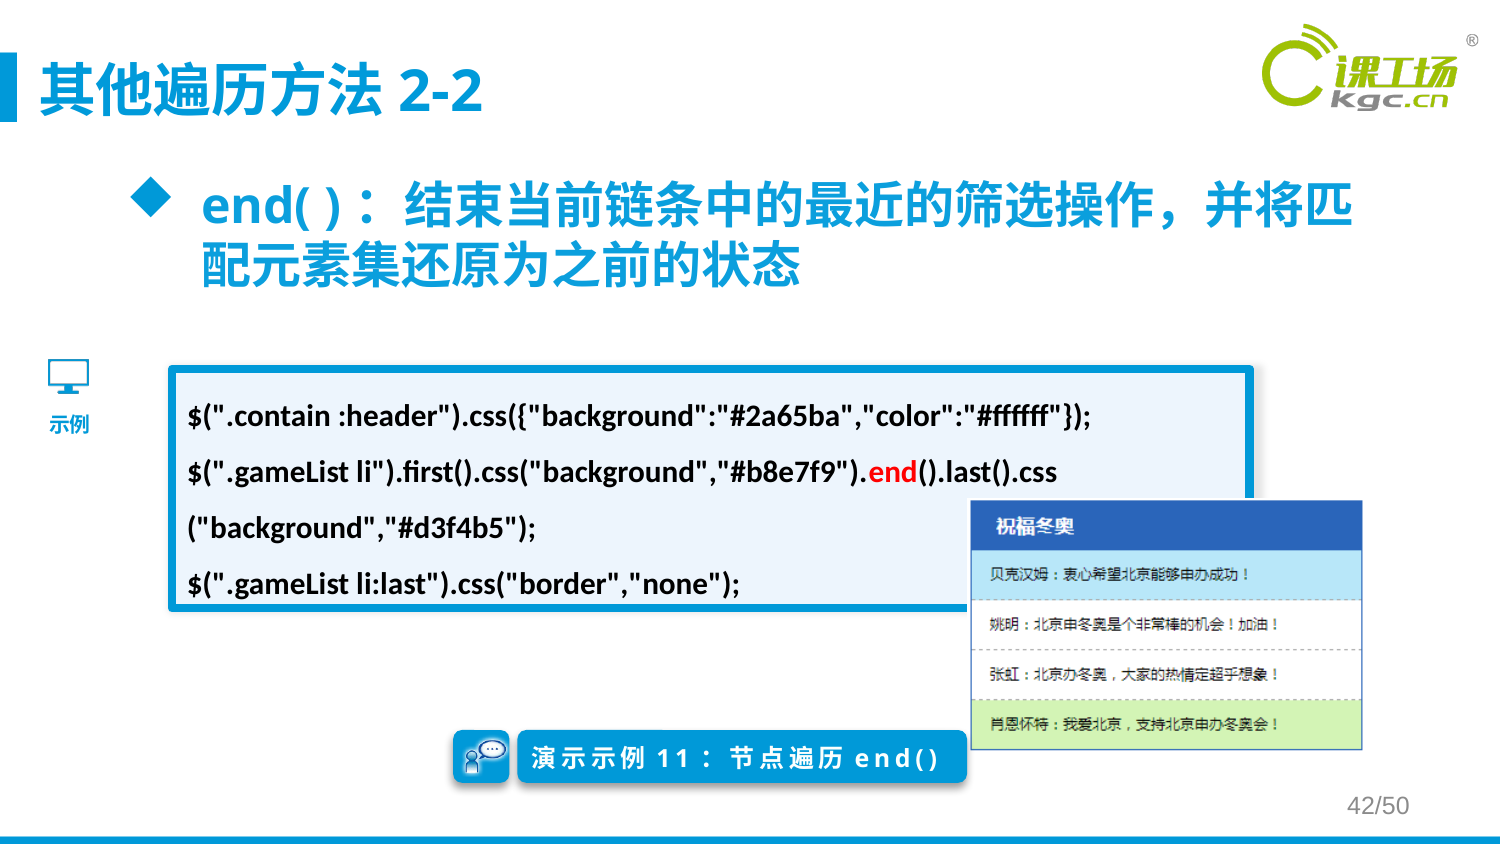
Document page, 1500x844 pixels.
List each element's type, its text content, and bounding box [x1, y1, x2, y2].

slide_number 42/50 [1074, 782, 1425, 828]
title 其他遍历方法2-2 [37, 33, 1390, 151]
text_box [452, 729, 968, 783]
picture [0, 0, 1500, 836]
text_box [33, 353, 106, 446]
text_box $(".contain :header").css({"background":"#2a65ba","color":"#ffffff"}); $(".gameList li").first().css("background","#b8e7f9").end().last().css ("background","#d3f4b5"); $(".gameList li:last").css("border","none"); [172, 368, 1250, 609]
list end( )：结束当前链条中的最近的筛选操作，并将匹配元素集还原为之前的状态 [110, 166, 1385, 724]
